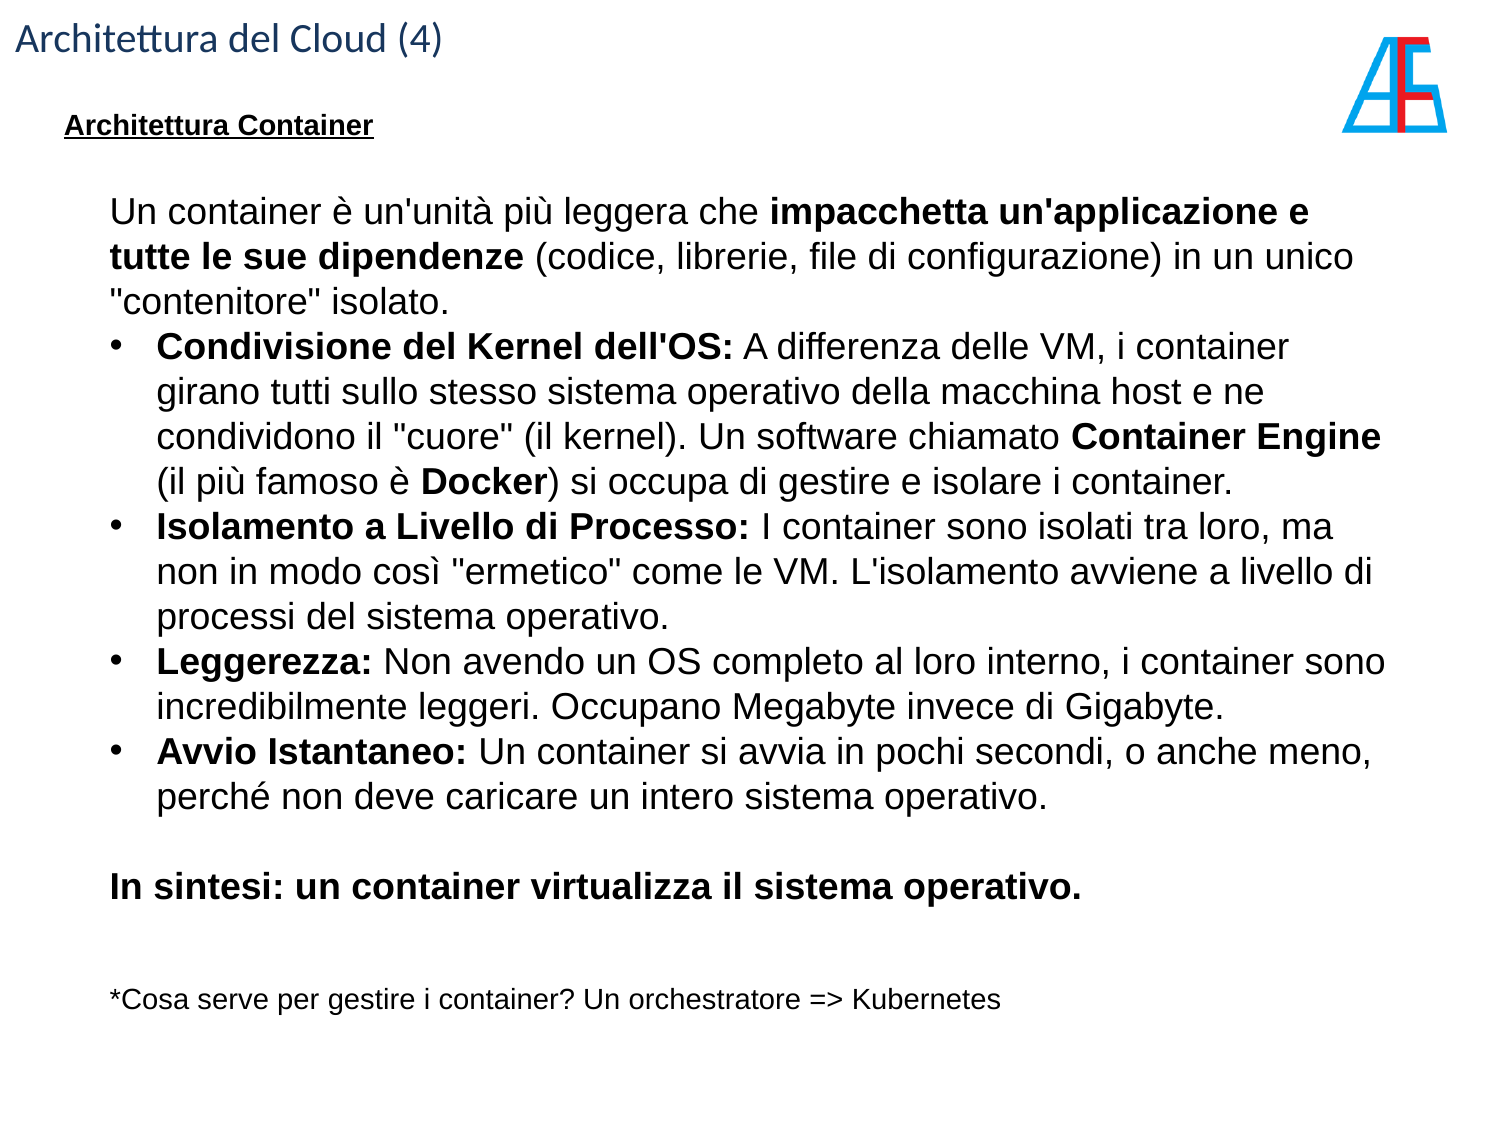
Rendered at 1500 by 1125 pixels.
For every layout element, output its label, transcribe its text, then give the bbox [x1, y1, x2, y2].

text_box *Cosa serve per gestire i container? Un orchestratore => Kubernetes [94, 973, 1322, 1023]
text_box Architettura del Cloud (4) [0, 2, 750, 69]
text_box Architettura Container [48, 98, 799, 149]
picture [1338, 25, 1450, 158]
text_box Un container è un'unità più leggera che impacchetta un'applicazione e tutte le sue dipendenze (codice, librerie, file di configurazione) in un unico "contenitore" isolato. Condivisione del Kernel dell'OS: A differenza delle VM, i container girano tutti sullo stesso sistema operativo della macchina host e ne condividono il "cuore" (il kernel). Un software chiamato Container Engine (il più famoso è Docker) si occupa di gestire e isolare i container. Isolamento a Livello di Processo: I container sono isolati tra loro, ma non in modo così "ermetico" come le VM. L'isolamento avviene a livello di processi del sistema operativo. Leggerezza: Non avendo un OS completo al loro interno, i container sono incredibilmente leggeri. Occupano Megabyte invece di Gigabyte. Avvio Istantaneo: Un container si avvia in pochi secondi, o anche meno, perché non deve caricare un intero sistema operativo. In sintesi: un container virtualizza il sistema operativo. [94, 179, 1406, 915]
